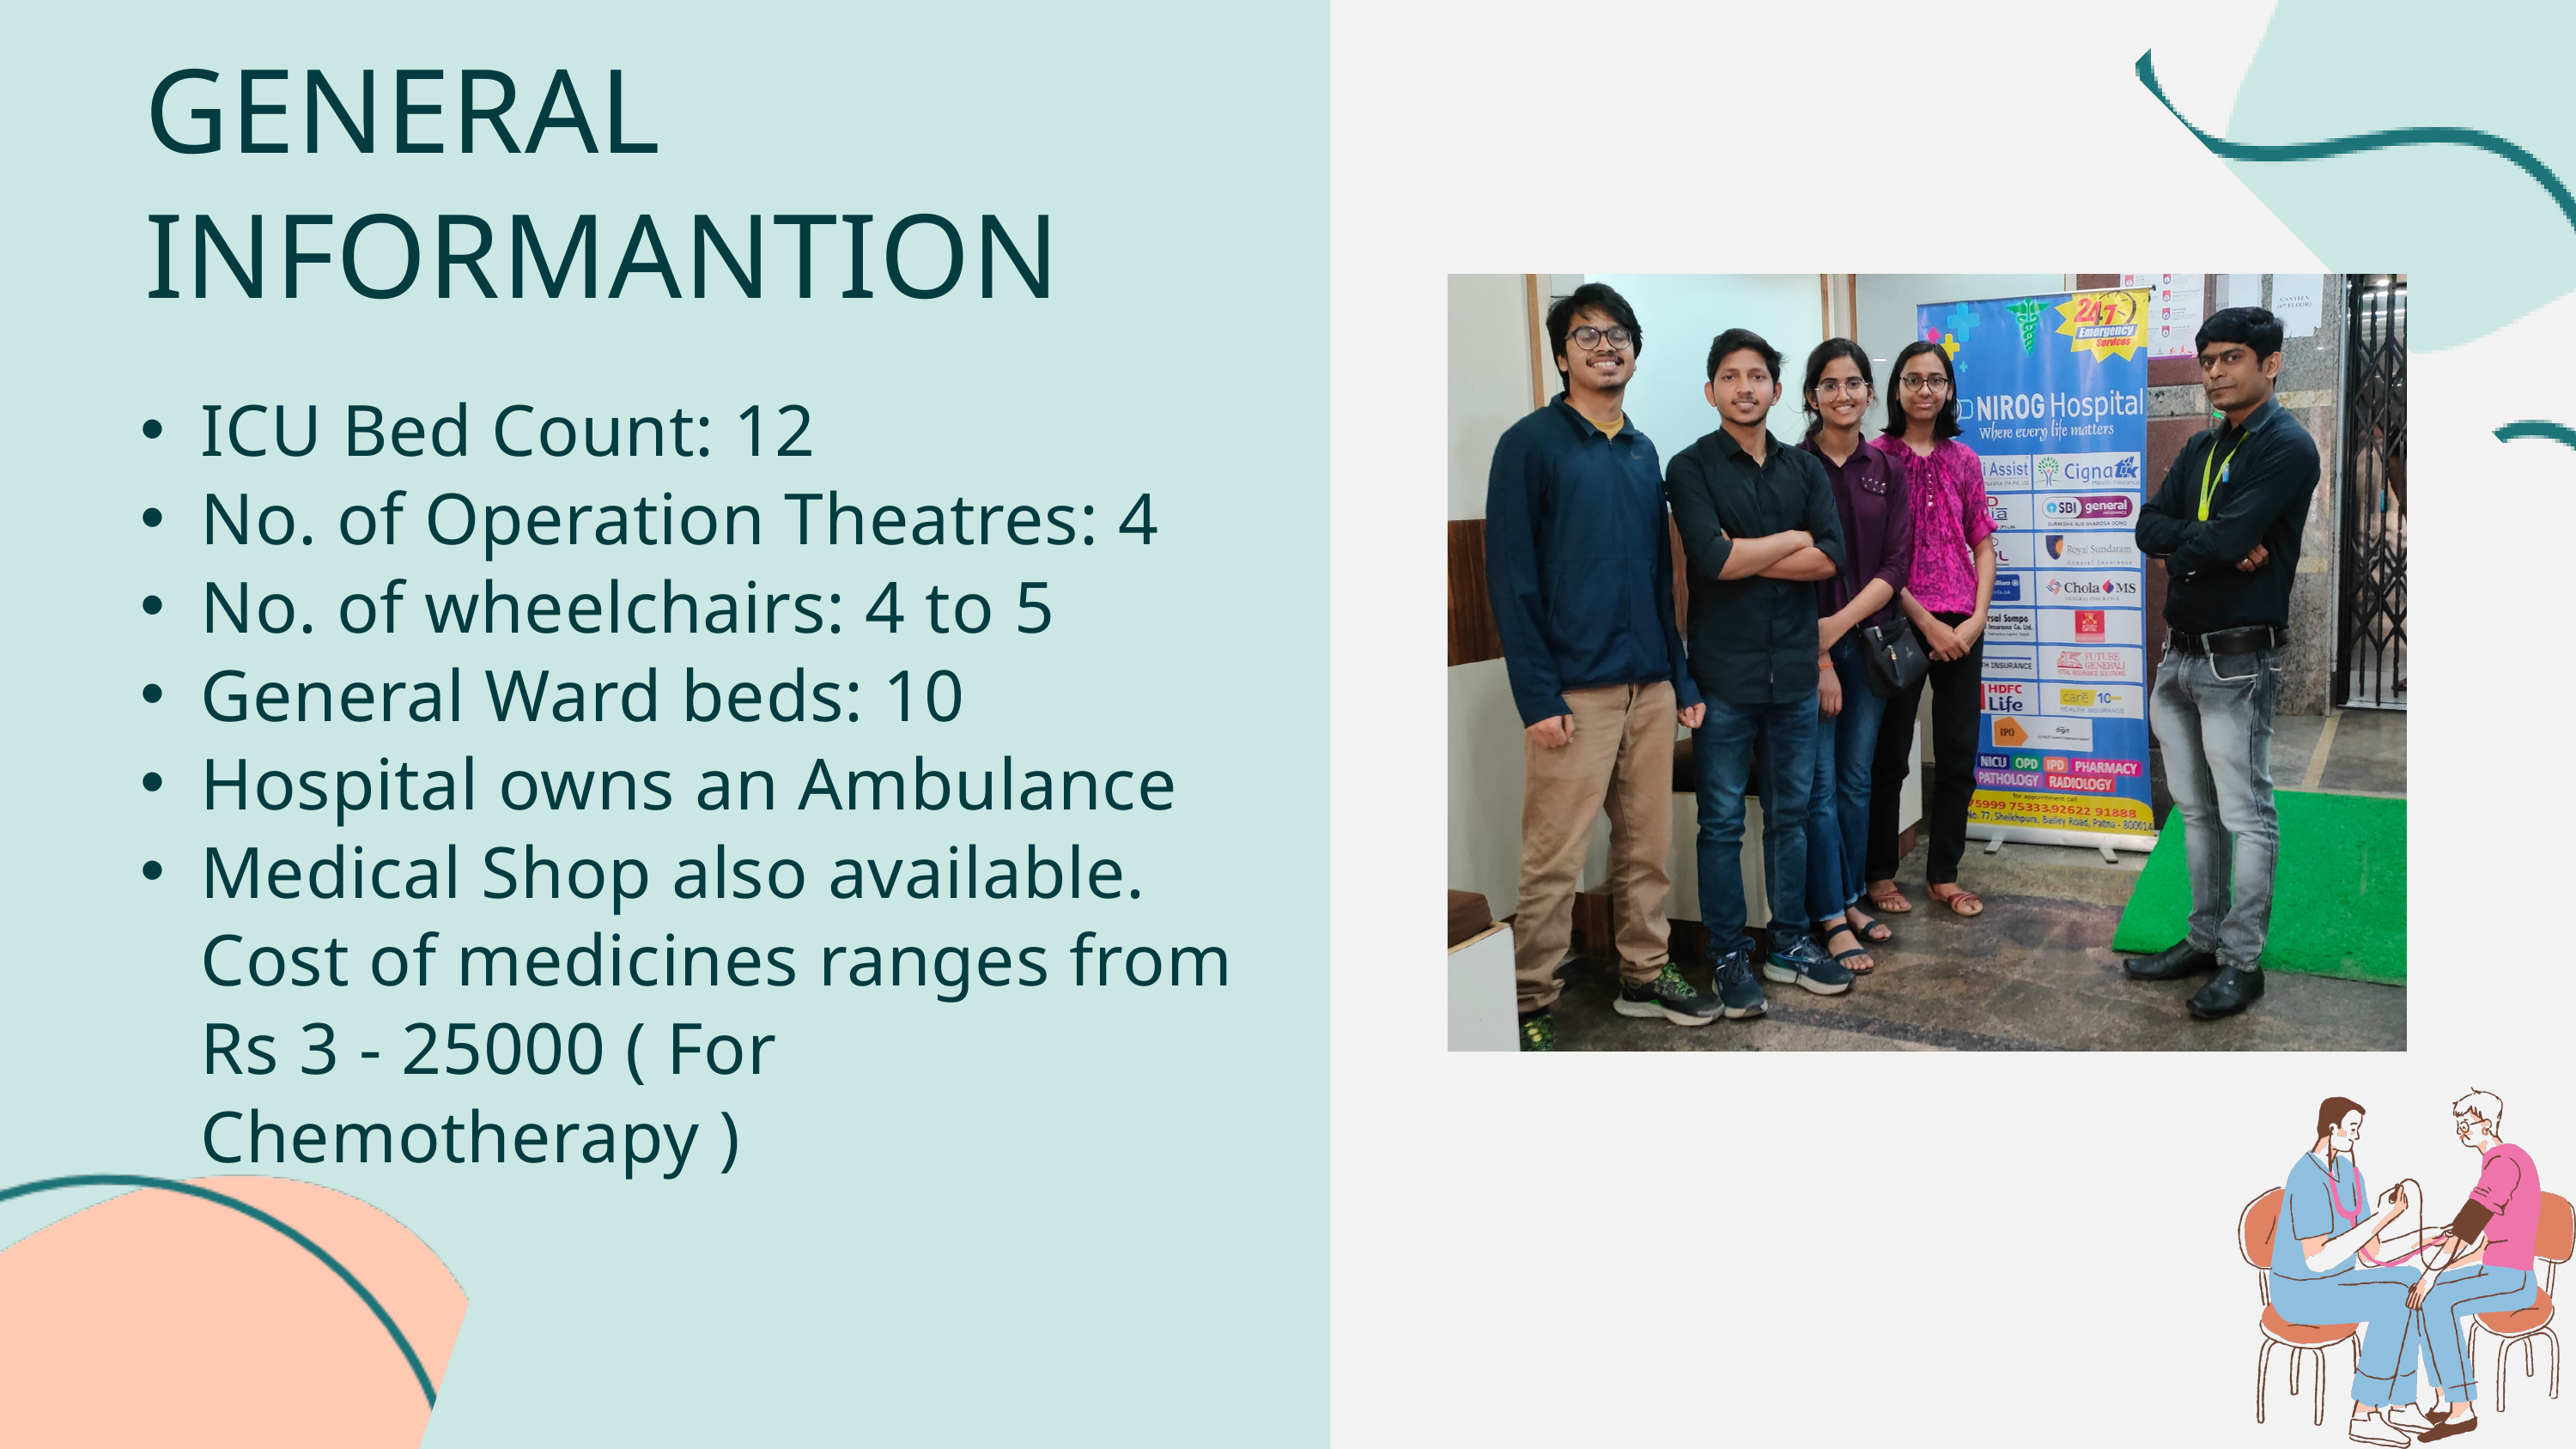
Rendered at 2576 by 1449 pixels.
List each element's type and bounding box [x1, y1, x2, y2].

text_box [2129, 0, 2576, 517]
text_box [1447, 274, 2407, 1052]
text_box [2238, 1087, 2576, 1449]
text_box [0, 0, 1331, 1449]
